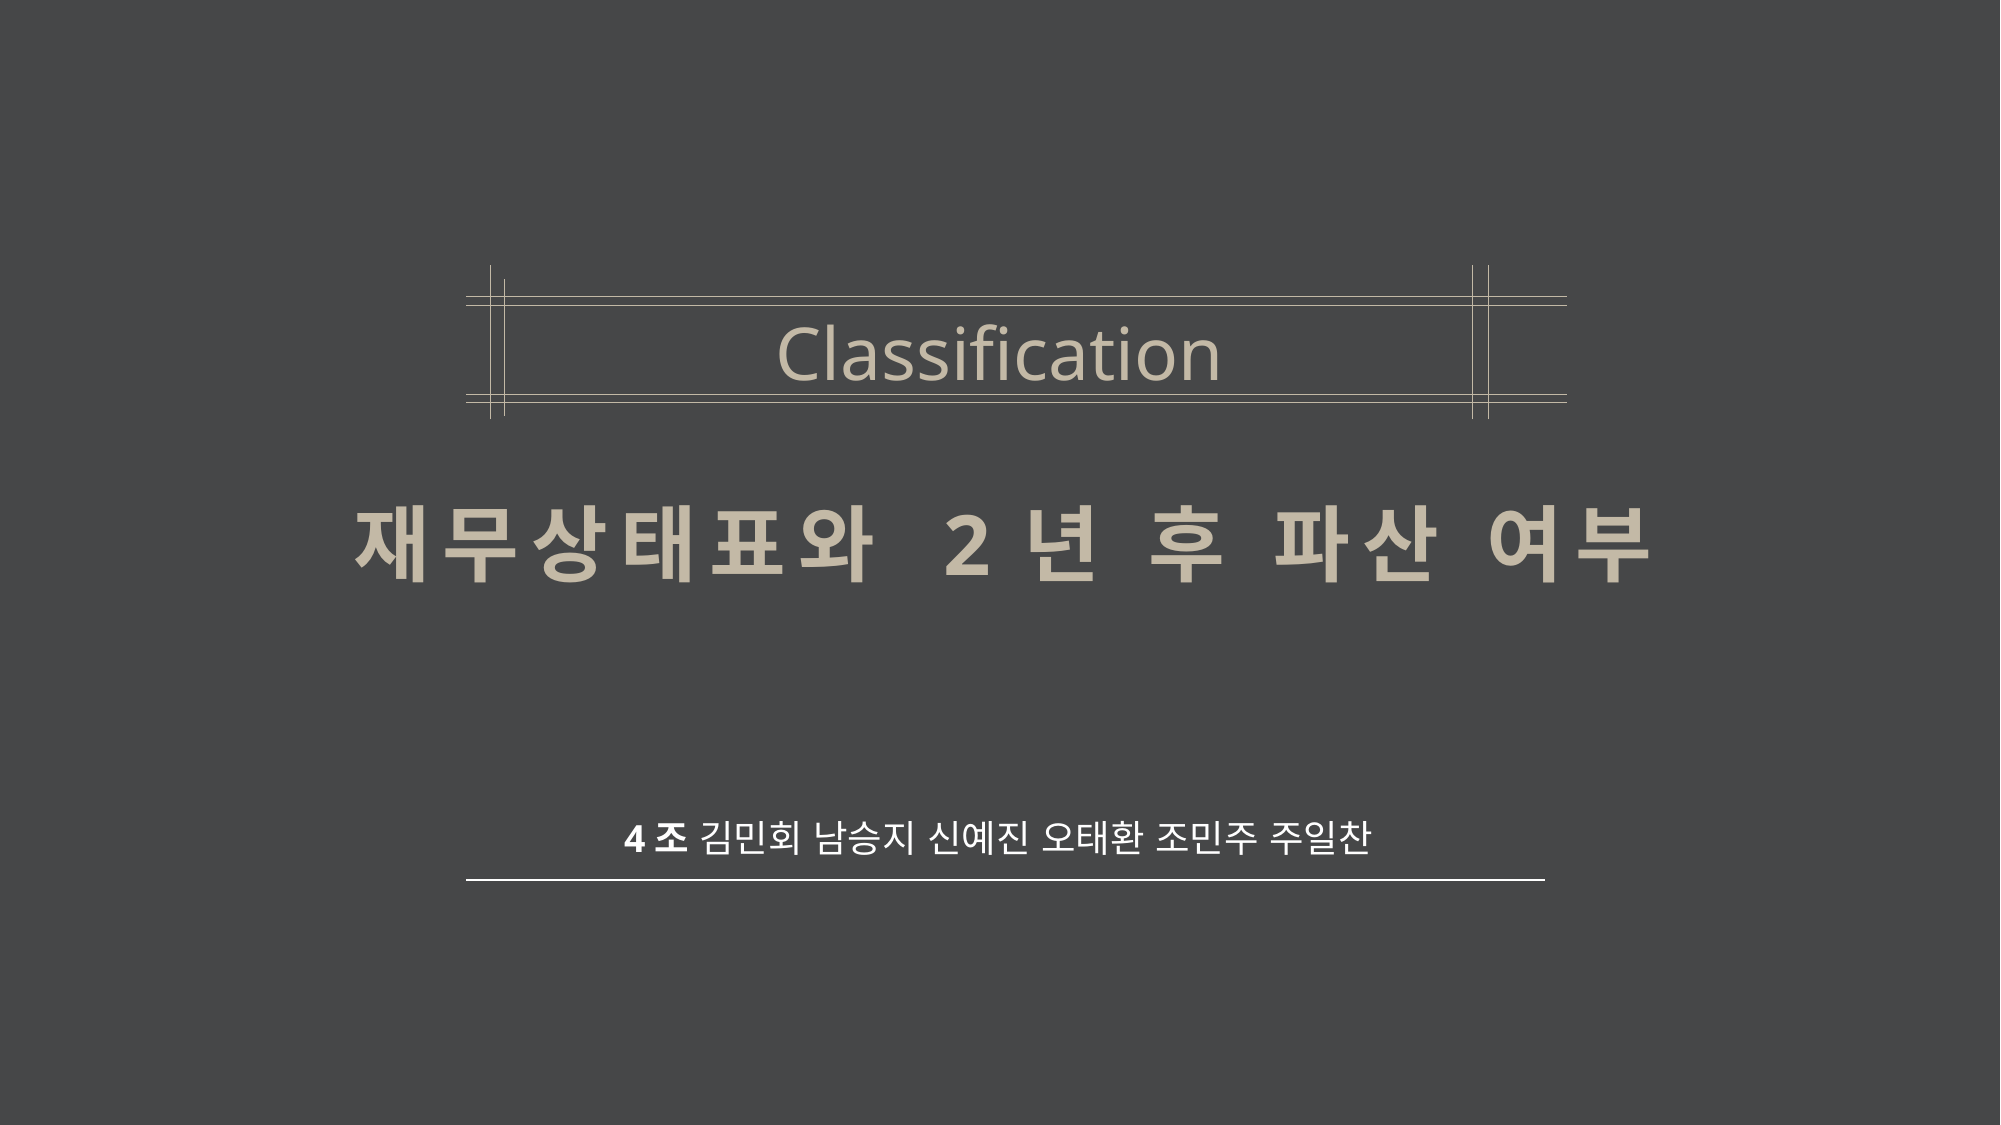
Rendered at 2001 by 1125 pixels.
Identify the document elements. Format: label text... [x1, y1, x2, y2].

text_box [466, 807, 1545, 881]
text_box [330, 264, 1670, 420]
text_box 재무상태표와 2년 후 파산 여부 [336, 484, 1671, 600]
